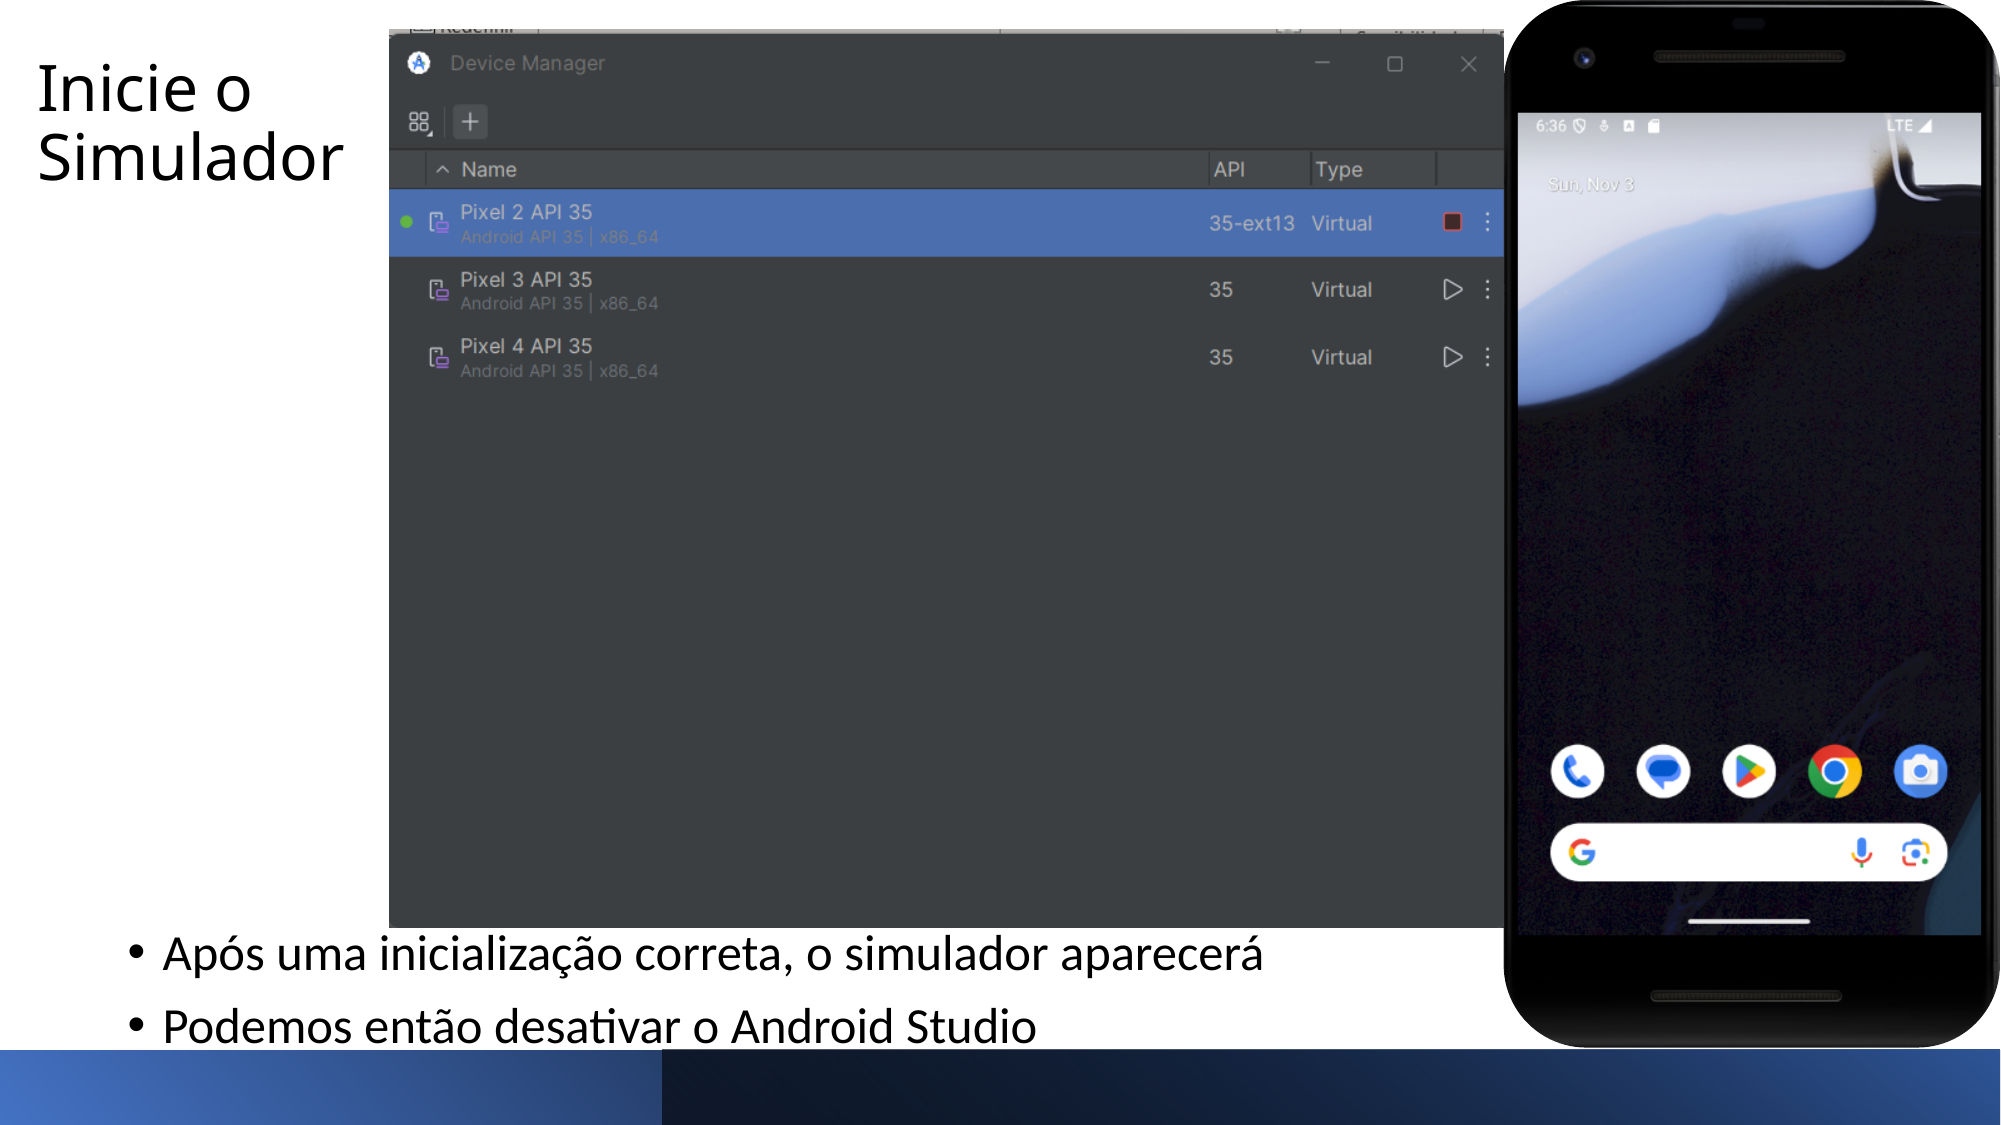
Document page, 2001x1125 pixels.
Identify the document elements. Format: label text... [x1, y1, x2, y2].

list Após uma inicialização correta, o simulador aparecerá Podemos então desativar o Android Studio [112, 919, 1482, 1049]
title Inicie o Simulador [22, 29, 368, 202]
text_box [661, 1049, 2000, 1125]
text_box [0, 1049, 661, 1125]
text_box [1482, 928, 2000, 1049]
text_box [0, 0, 1503, 1049]
picture [389, 0, 2000, 1048]
